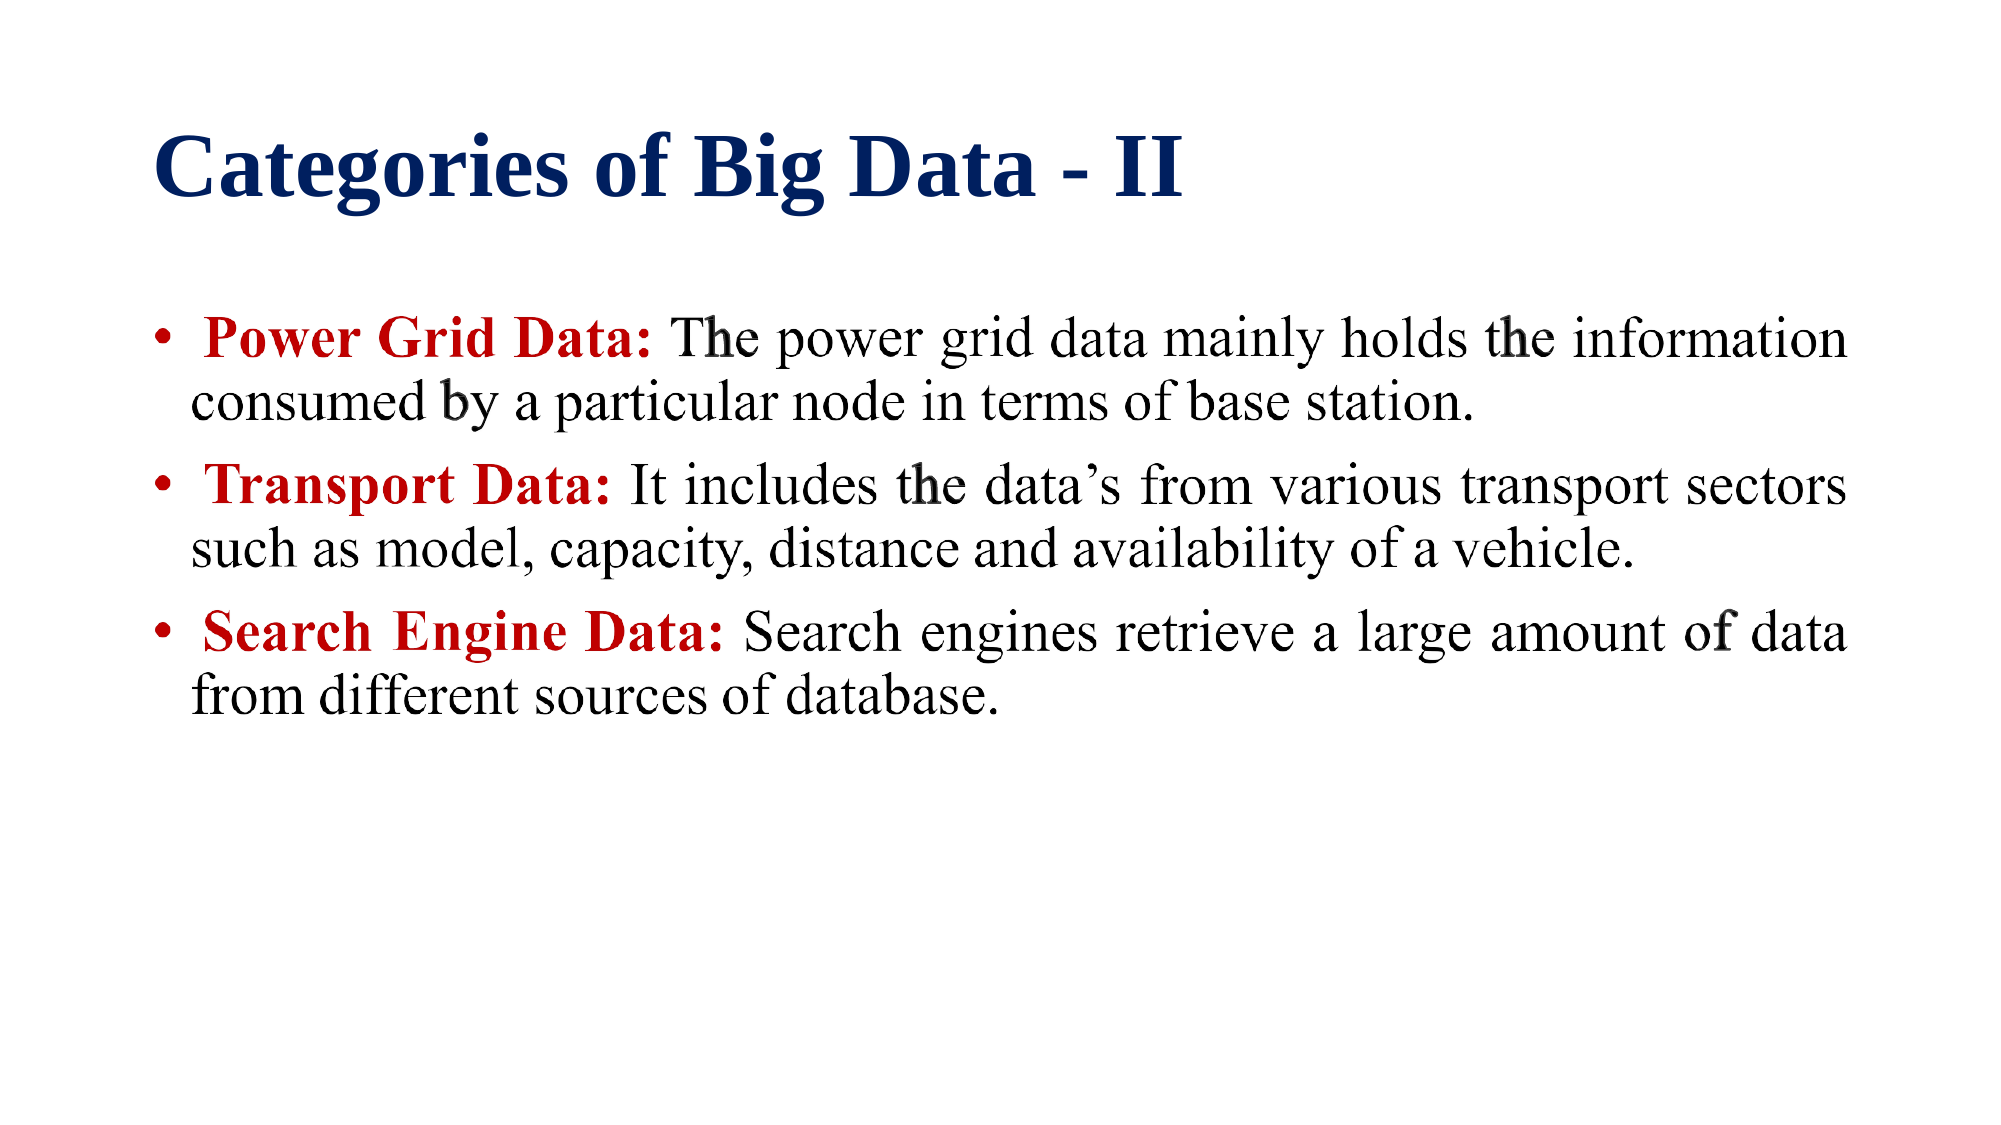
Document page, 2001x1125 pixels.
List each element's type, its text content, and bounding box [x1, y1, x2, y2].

picture [1687, 467, 1847, 506]
picture [1490, 614, 1666, 652]
picture [684, 461, 877, 505]
picture [1451, 467, 1669, 568]
picture [745, 608, 902, 652]
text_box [191, 609, 997, 715]
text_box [439, 377, 500, 433]
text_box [1683, 608, 1739, 652]
title Categories of Big Data - II [150, 102, 1186, 293]
picture [514, 391, 541, 421]
picture [154, 474, 171, 491]
picture [1139, 461, 1253, 506]
picture [154, 621, 171, 638]
picture [377, 315, 497, 359]
picture [985, 461, 1120, 505]
picture [630, 463, 667, 505]
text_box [1483, 314, 1555, 359]
picture [1356, 608, 1472, 664]
picture [1269, 461, 1441, 505]
picture [974, 524, 1059, 568]
picture [202, 316, 361, 358]
picture [920, 608, 1097, 664]
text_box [552, 314, 1472, 433]
picture [1313, 622, 1339, 652]
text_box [191, 463, 752, 580]
picture [769, 524, 959, 568]
picture [1750, 608, 1848, 652]
picture [1572, 314, 1848, 358]
picture [1349, 524, 1439, 568]
picture [190, 377, 428, 421]
picture [512, 316, 552, 358]
picture [154, 327, 171, 344]
picture [1115, 608, 1294, 652]
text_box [895, 461, 967, 506]
picture [1073, 524, 1336, 580]
